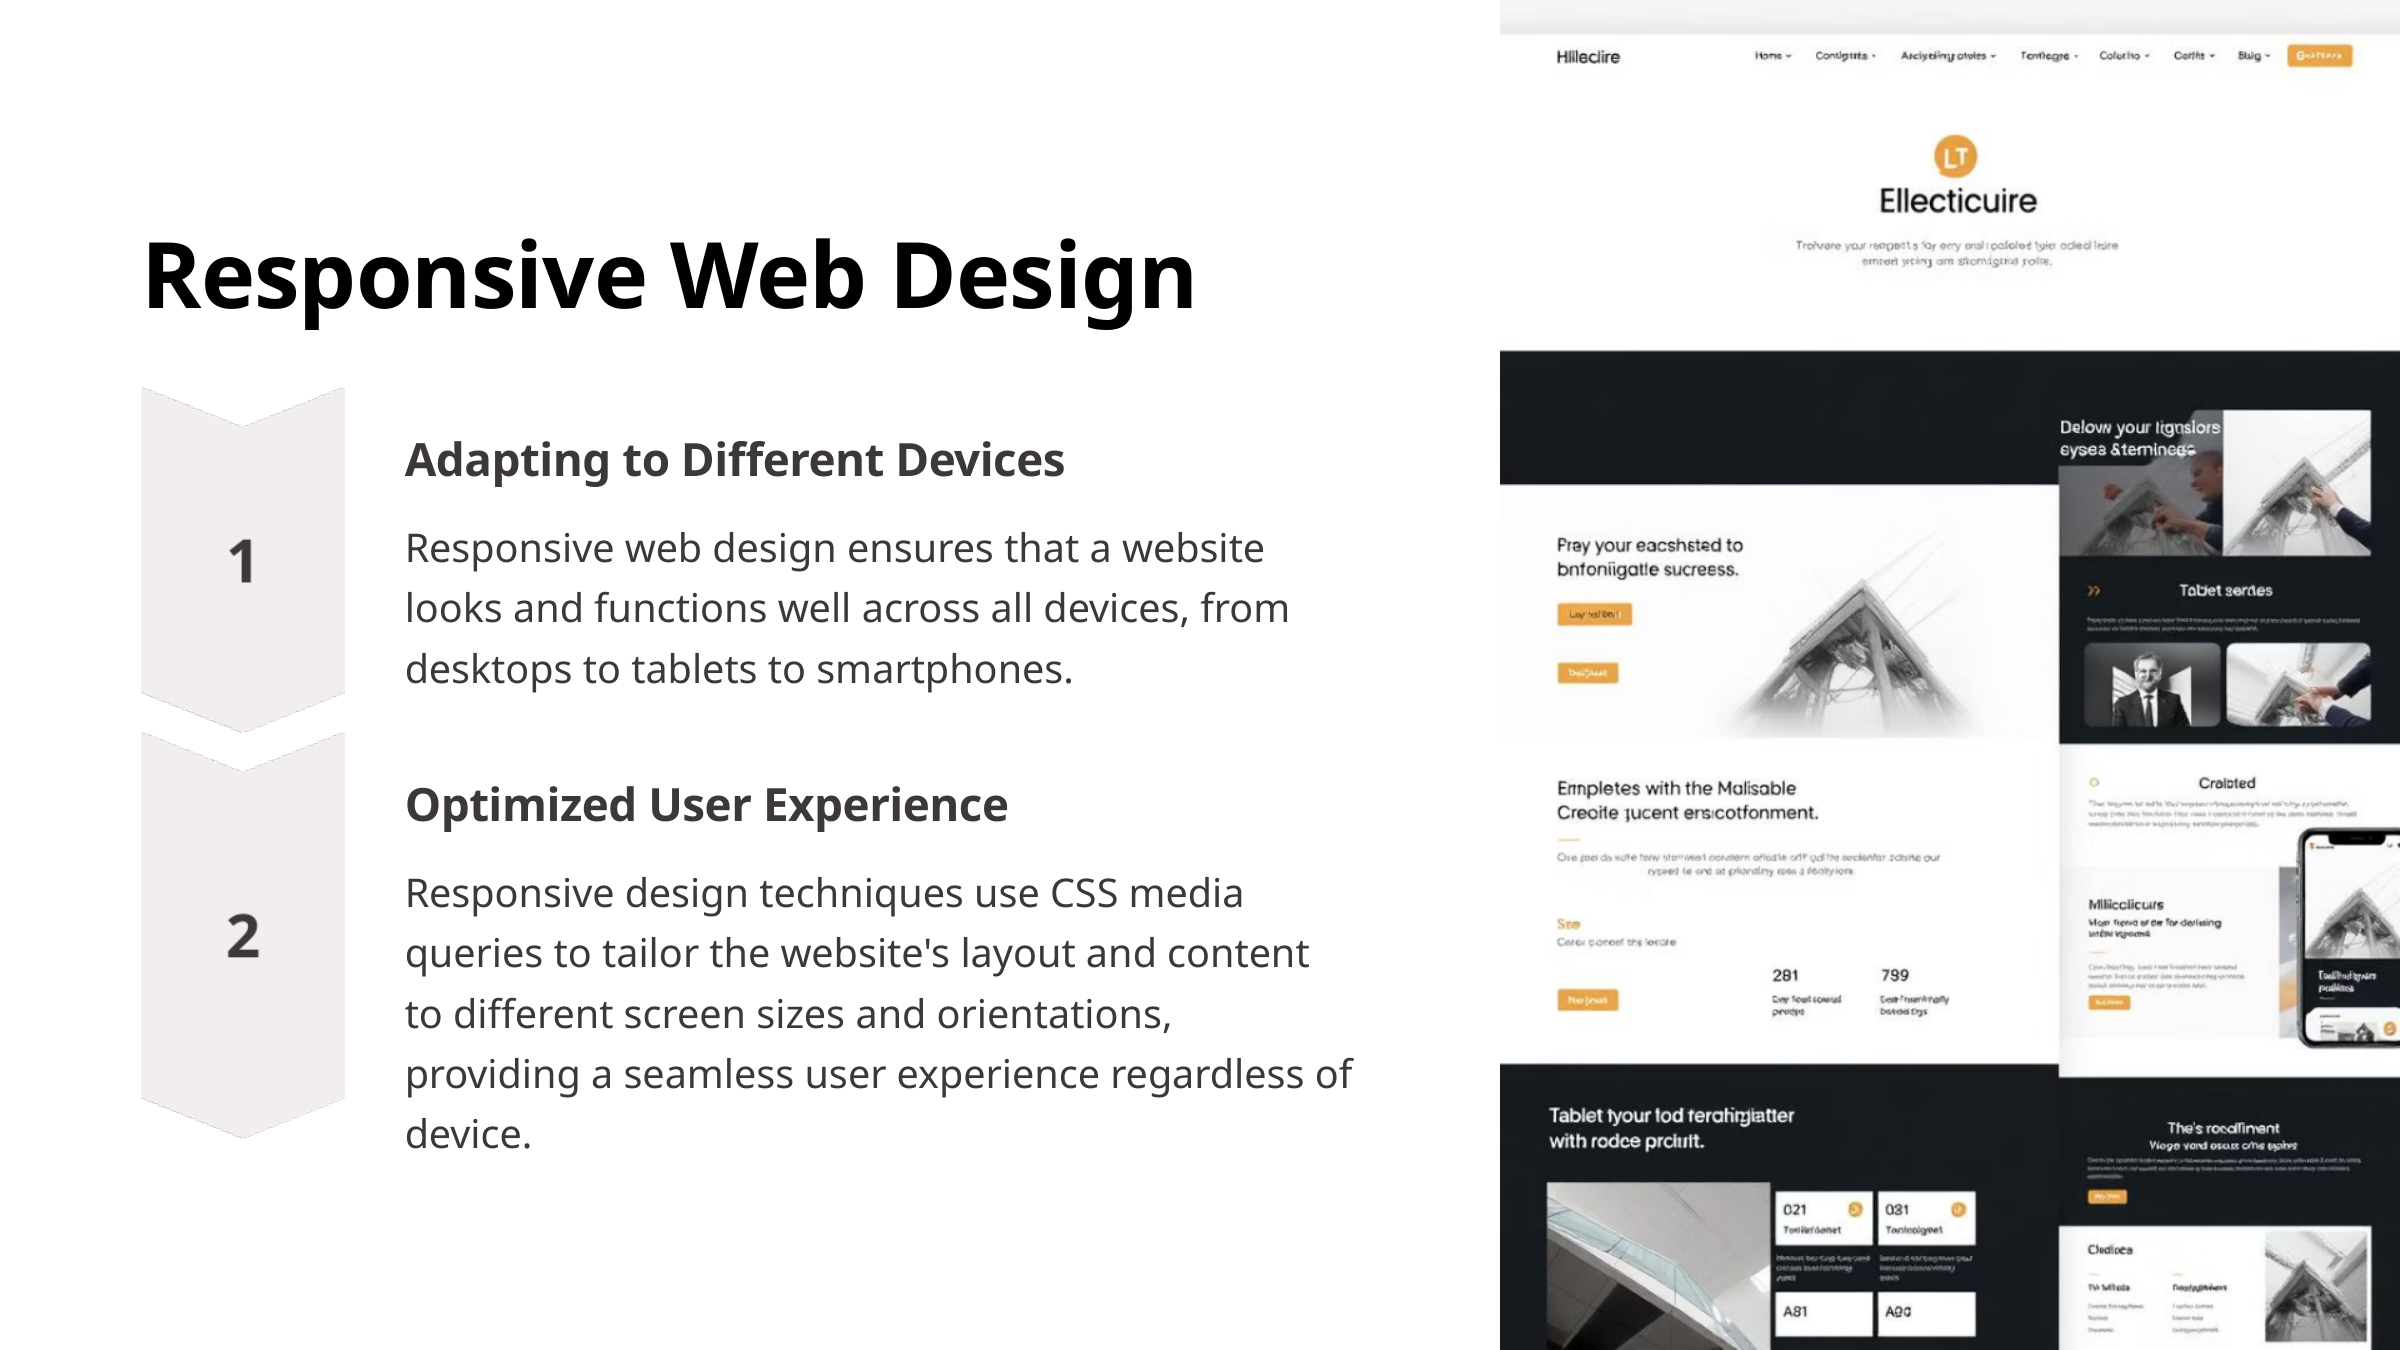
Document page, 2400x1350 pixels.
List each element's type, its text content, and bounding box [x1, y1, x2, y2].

text_box Adapting to Different Devices [404, 428, 1110, 486]
picture [1499, 0, 2400, 1350]
text_box Responsive web design ensures that a website looks and functions well across all devices, from desktops to tablets to smartphones. [404, 509, 1359, 693]
text_box Optimized User Experience [404, 772, 1050, 831]
picture [141, 387, 345, 1139]
text_box Responsive design techniques use CSS media queries to tailor the website's layout and content to different screen sizes and orientations, providing a seamless user experience regardless of device. [404, 854, 1359, 1098]
text_box Responsive Web Design [141, 211, 1287, 327]
